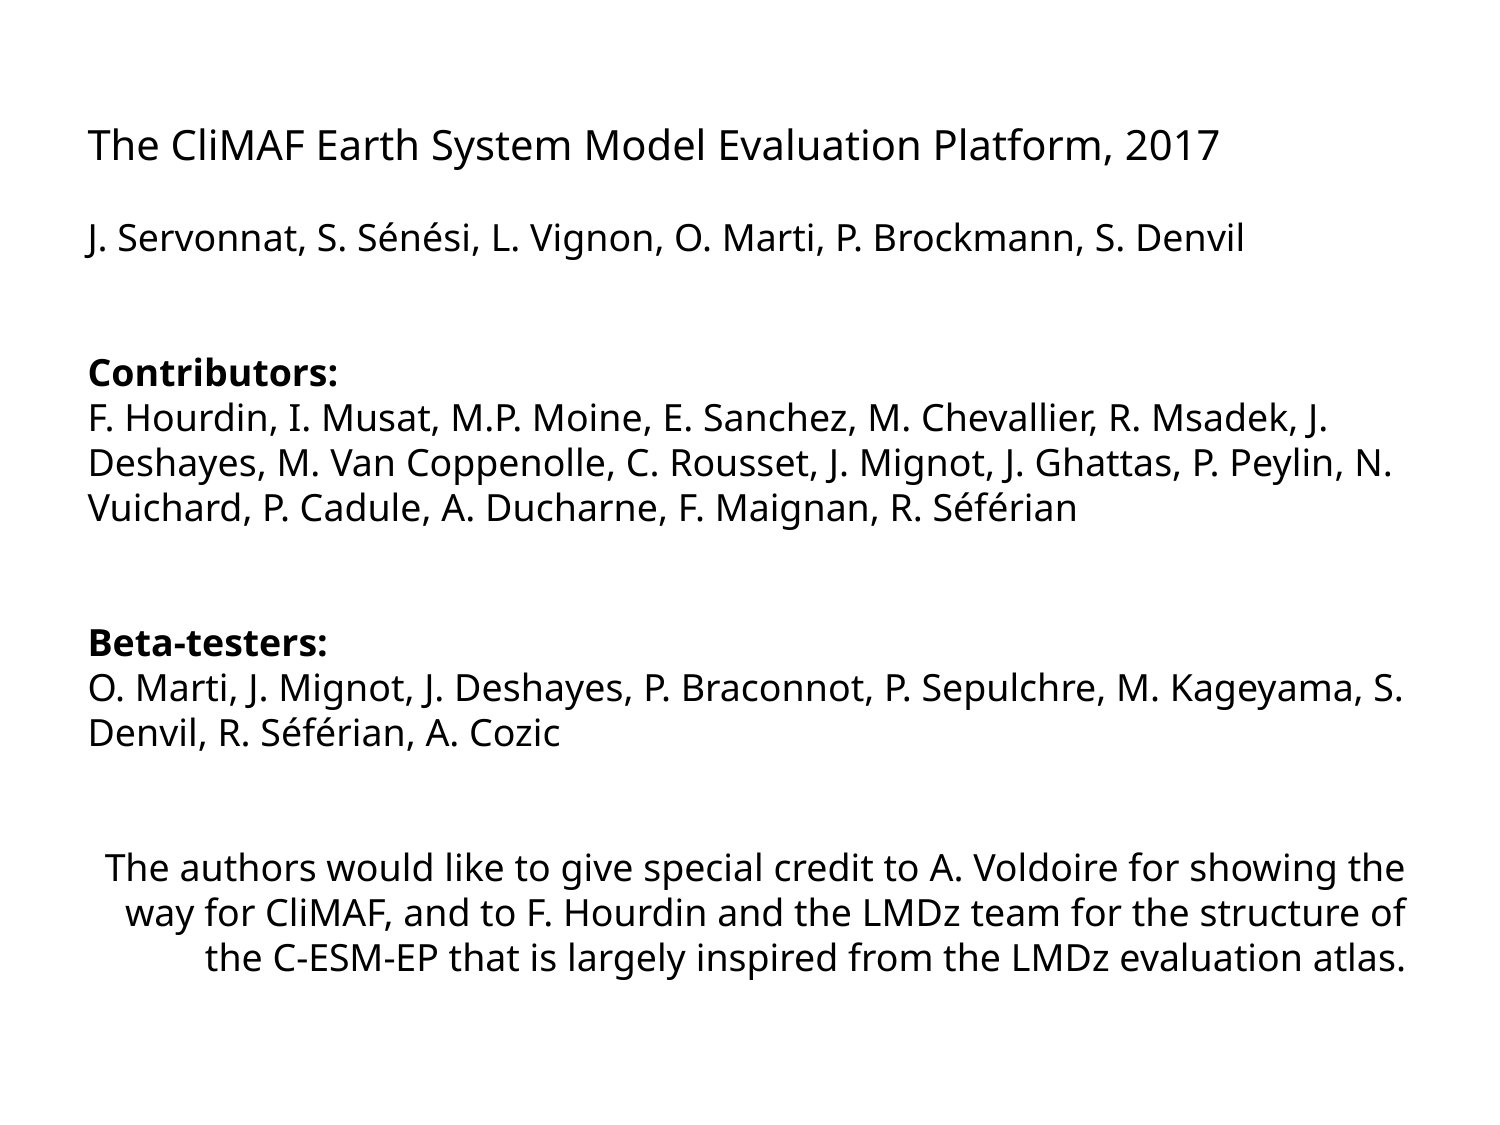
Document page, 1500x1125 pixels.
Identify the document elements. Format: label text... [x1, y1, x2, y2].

text_box The CliMAF Earth System Model Evaluation Platform, 2017 J. Servonnat, S. Sénési, L. Vignon, O. Marti, P. Brockmann, S. Denvil Contributors: F. Hourdin, I. Musat, M.P. Moine, E. Sanchez, M. Chevallier, R. Msadek, J. Deshayes, M. Van Coppenolle, C. Rousset, J. Mignot, J. Ghattas, P. Peylin, N. Vuichard, P. Cadule, A. Ducharne, F. Maignan, R. Séférian Beta-testers: O. Marti, J. Mignot, J. Deshayes, P. Braconnot, P. Sepulchre, M. Kageyama, S. Denvil, R. Séférian, A. Cozic The authors would like to give special credit to A. Voldoire for showing the way for CliMAF, and to F. Hourdin and the LMDz team for the structure of the C-ESM-EP that is largely inspired from the LMDz evaluation atlas. [72, 111, 1422, 1057]
